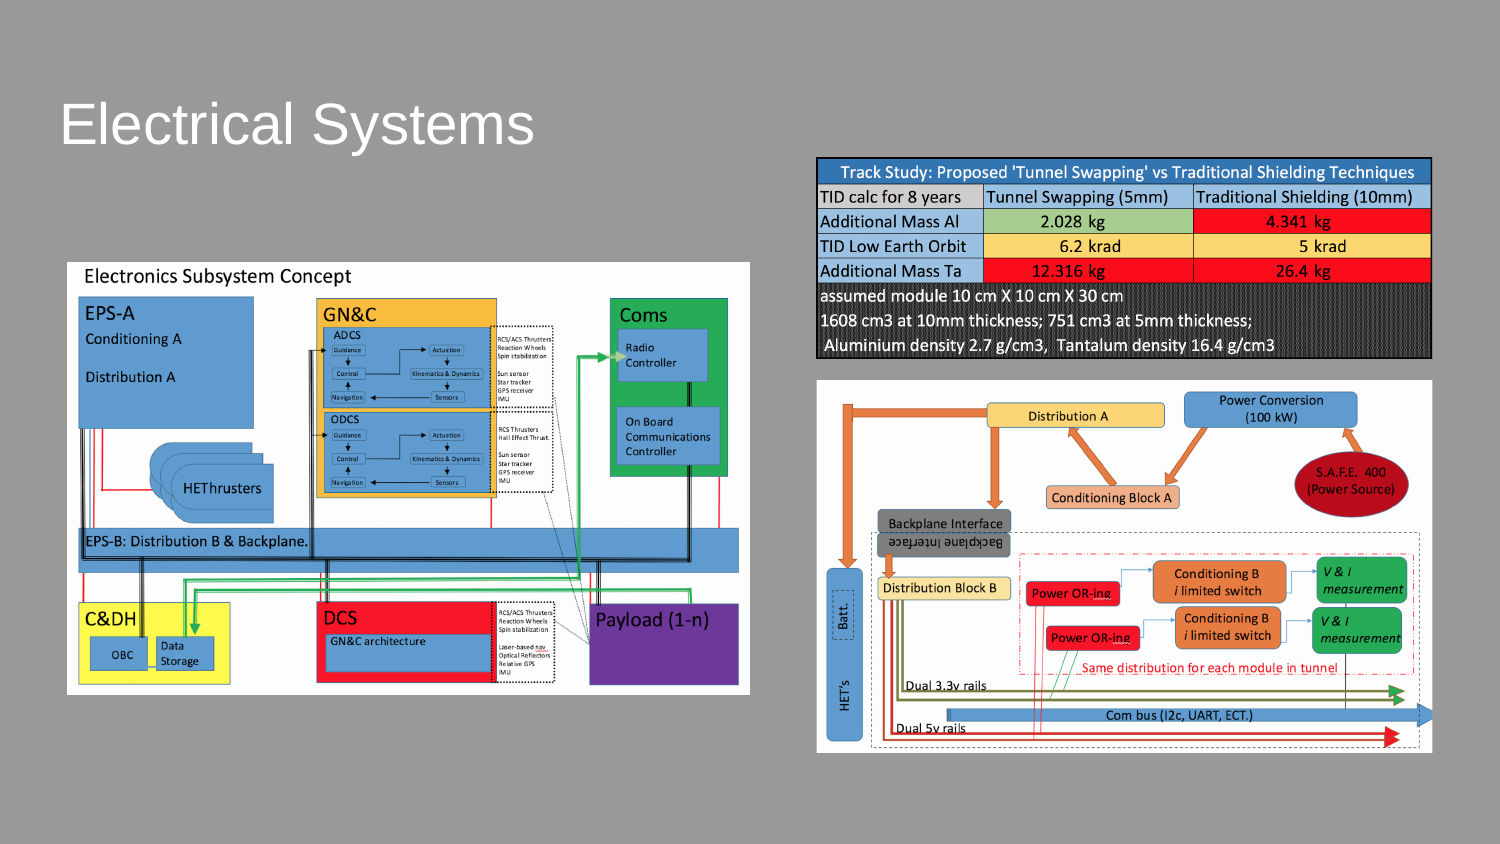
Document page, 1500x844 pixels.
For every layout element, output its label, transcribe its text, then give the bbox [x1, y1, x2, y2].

picture [816, 156, 1433, 359]
text_box Electrical Systems [44, 51, 1248, 192]
picture [816, 380, 1433, 753]
picture [66, 262, 751, 695]
